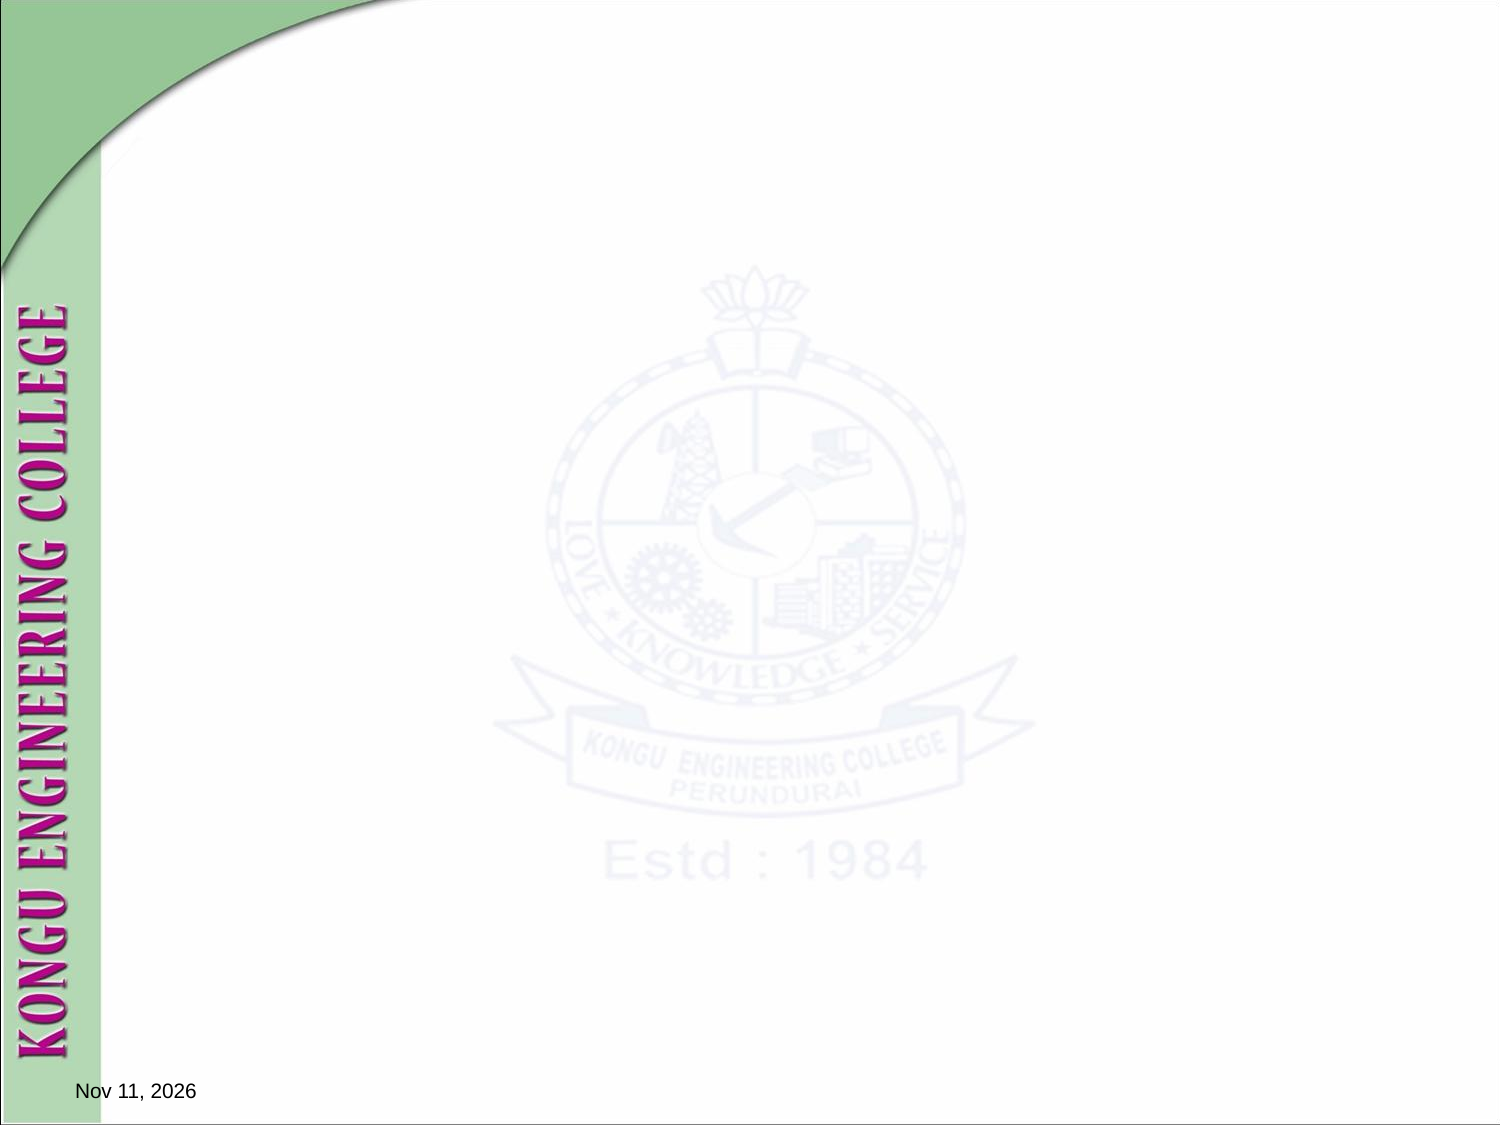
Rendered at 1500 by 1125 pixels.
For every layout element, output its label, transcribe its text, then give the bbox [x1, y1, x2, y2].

picture [0, 0, 1500, 1125]
slide_number 1-Nov-22 [75, 1042, 425, 1103]
